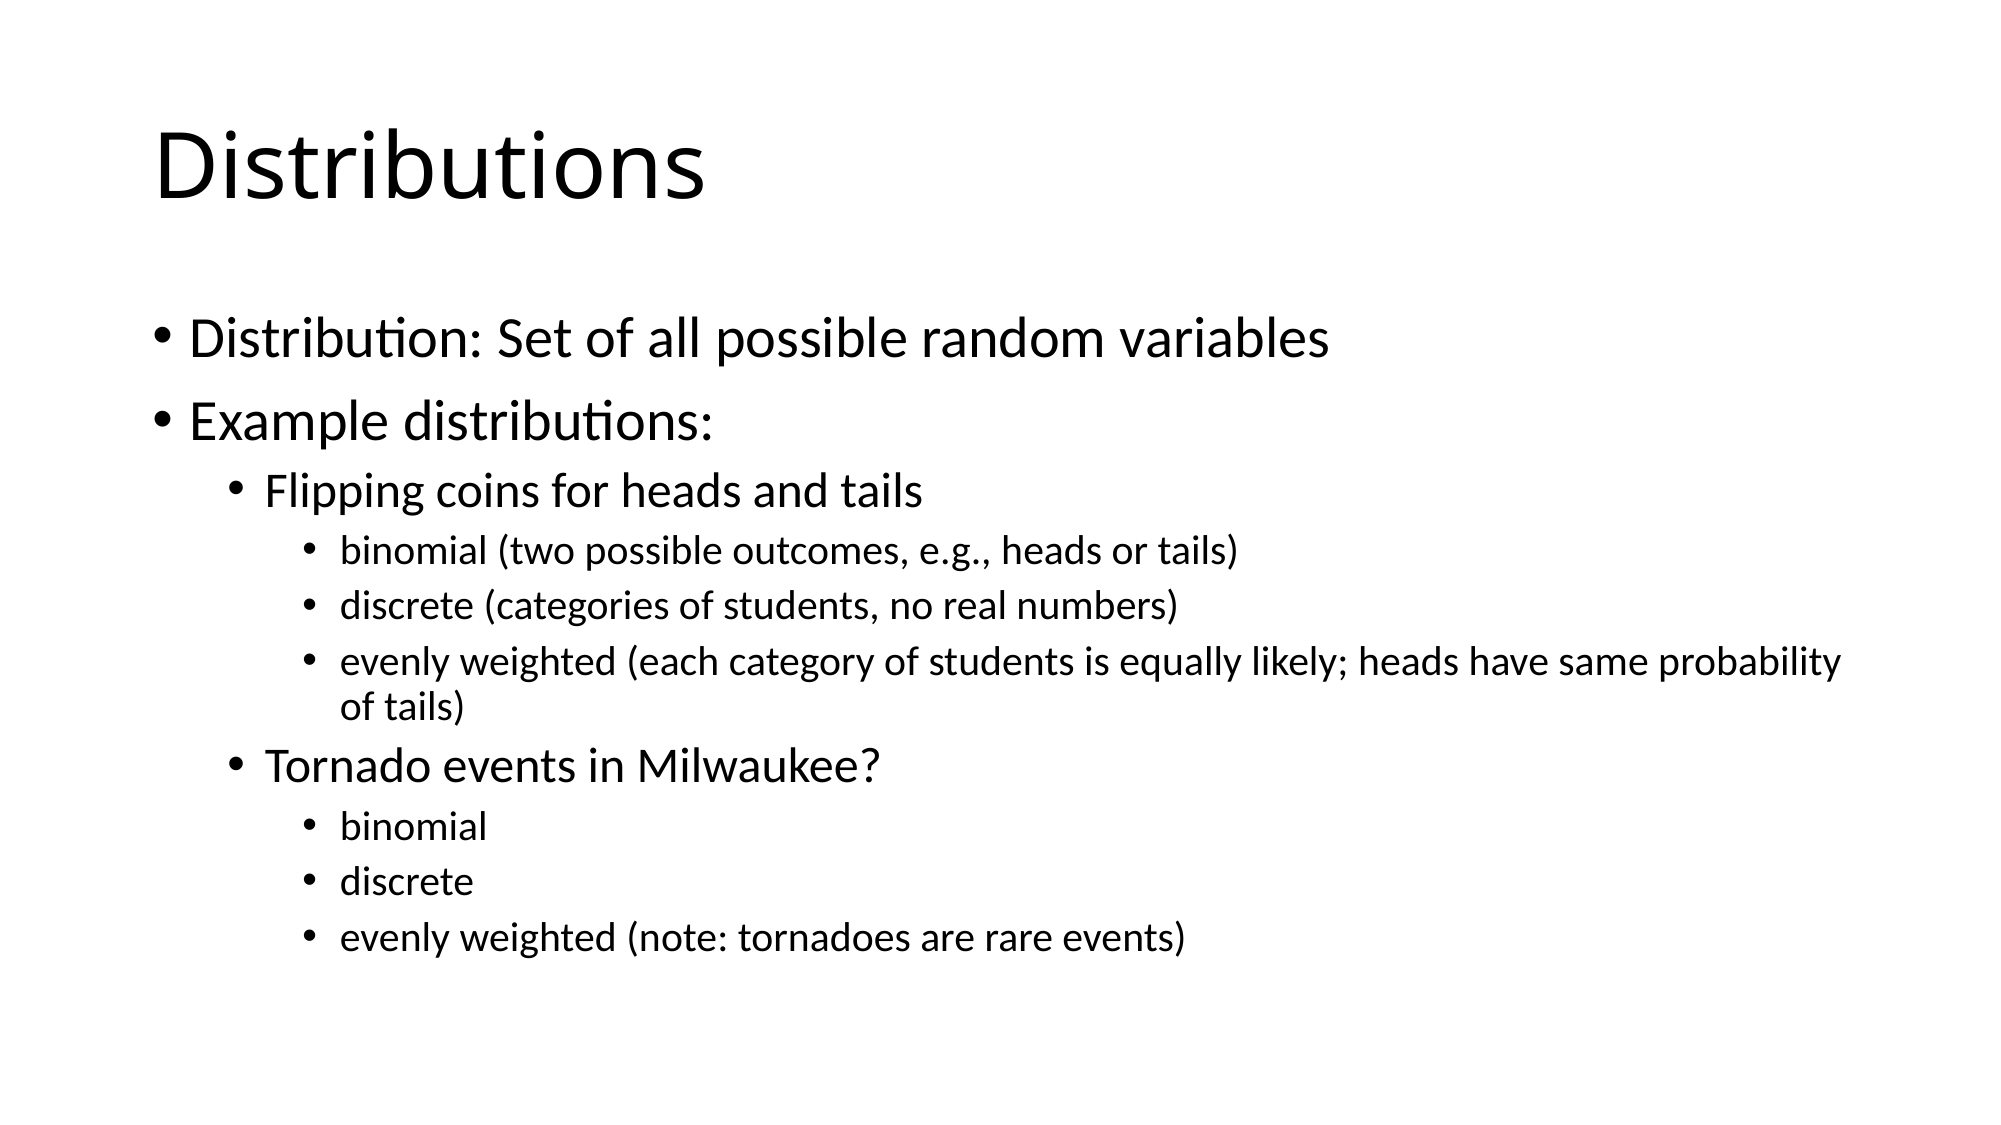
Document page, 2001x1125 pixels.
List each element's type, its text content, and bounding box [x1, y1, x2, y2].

list Distribution: Set of all possible random variables Example distributions: Flipping coins for heads and tails binomial (two possible outcomes, e.g., heads or tails) discrete (categories of students, no real numbers) evenly weighted (each category of students is equally likely; heads have same probability of tails) Tornado events in Milwaukee? binomial discrete evenly weighted (note: tornadoes are rare events) [137, 299, 1863, 1014]
title Distributions [137, 59, 1863, 278]
